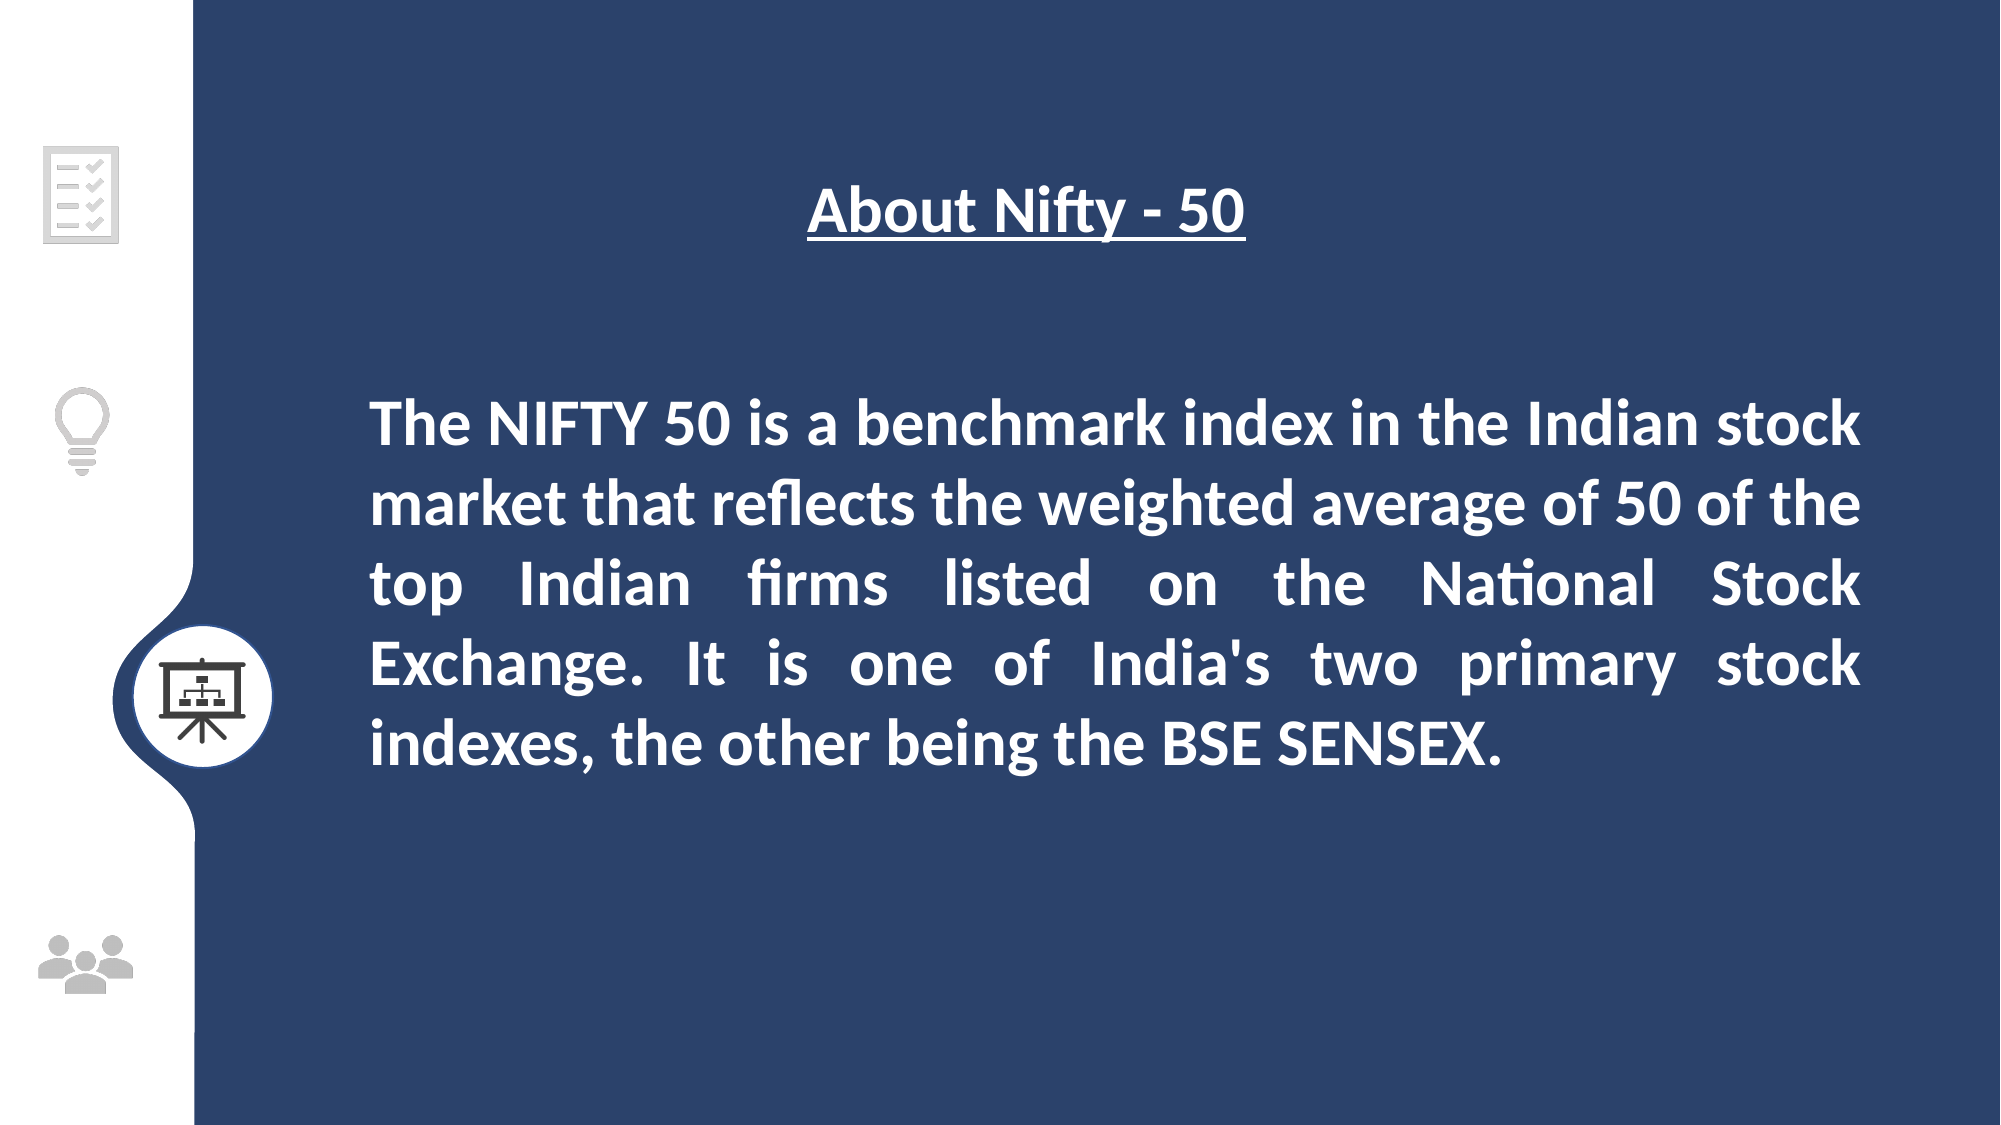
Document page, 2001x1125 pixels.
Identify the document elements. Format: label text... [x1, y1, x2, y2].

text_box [139, 625, 273, 769]
picture [139, 630, 143, 769]
text_box [0, 0, 196, 1125]
text_box About Nifty - 50 [729, 158, 1324, 254]
text_box The NIFTY 50 is a benchmark index in the Indian stock market that reflects the weighted average of 50 of the top Indian firms listed on the National Stock Exchange. It is one of India's two primary stock indexes, the other being the BSE SENSEX. [354, 371, 1878, 831]
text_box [22, 137, 139, 1018]
